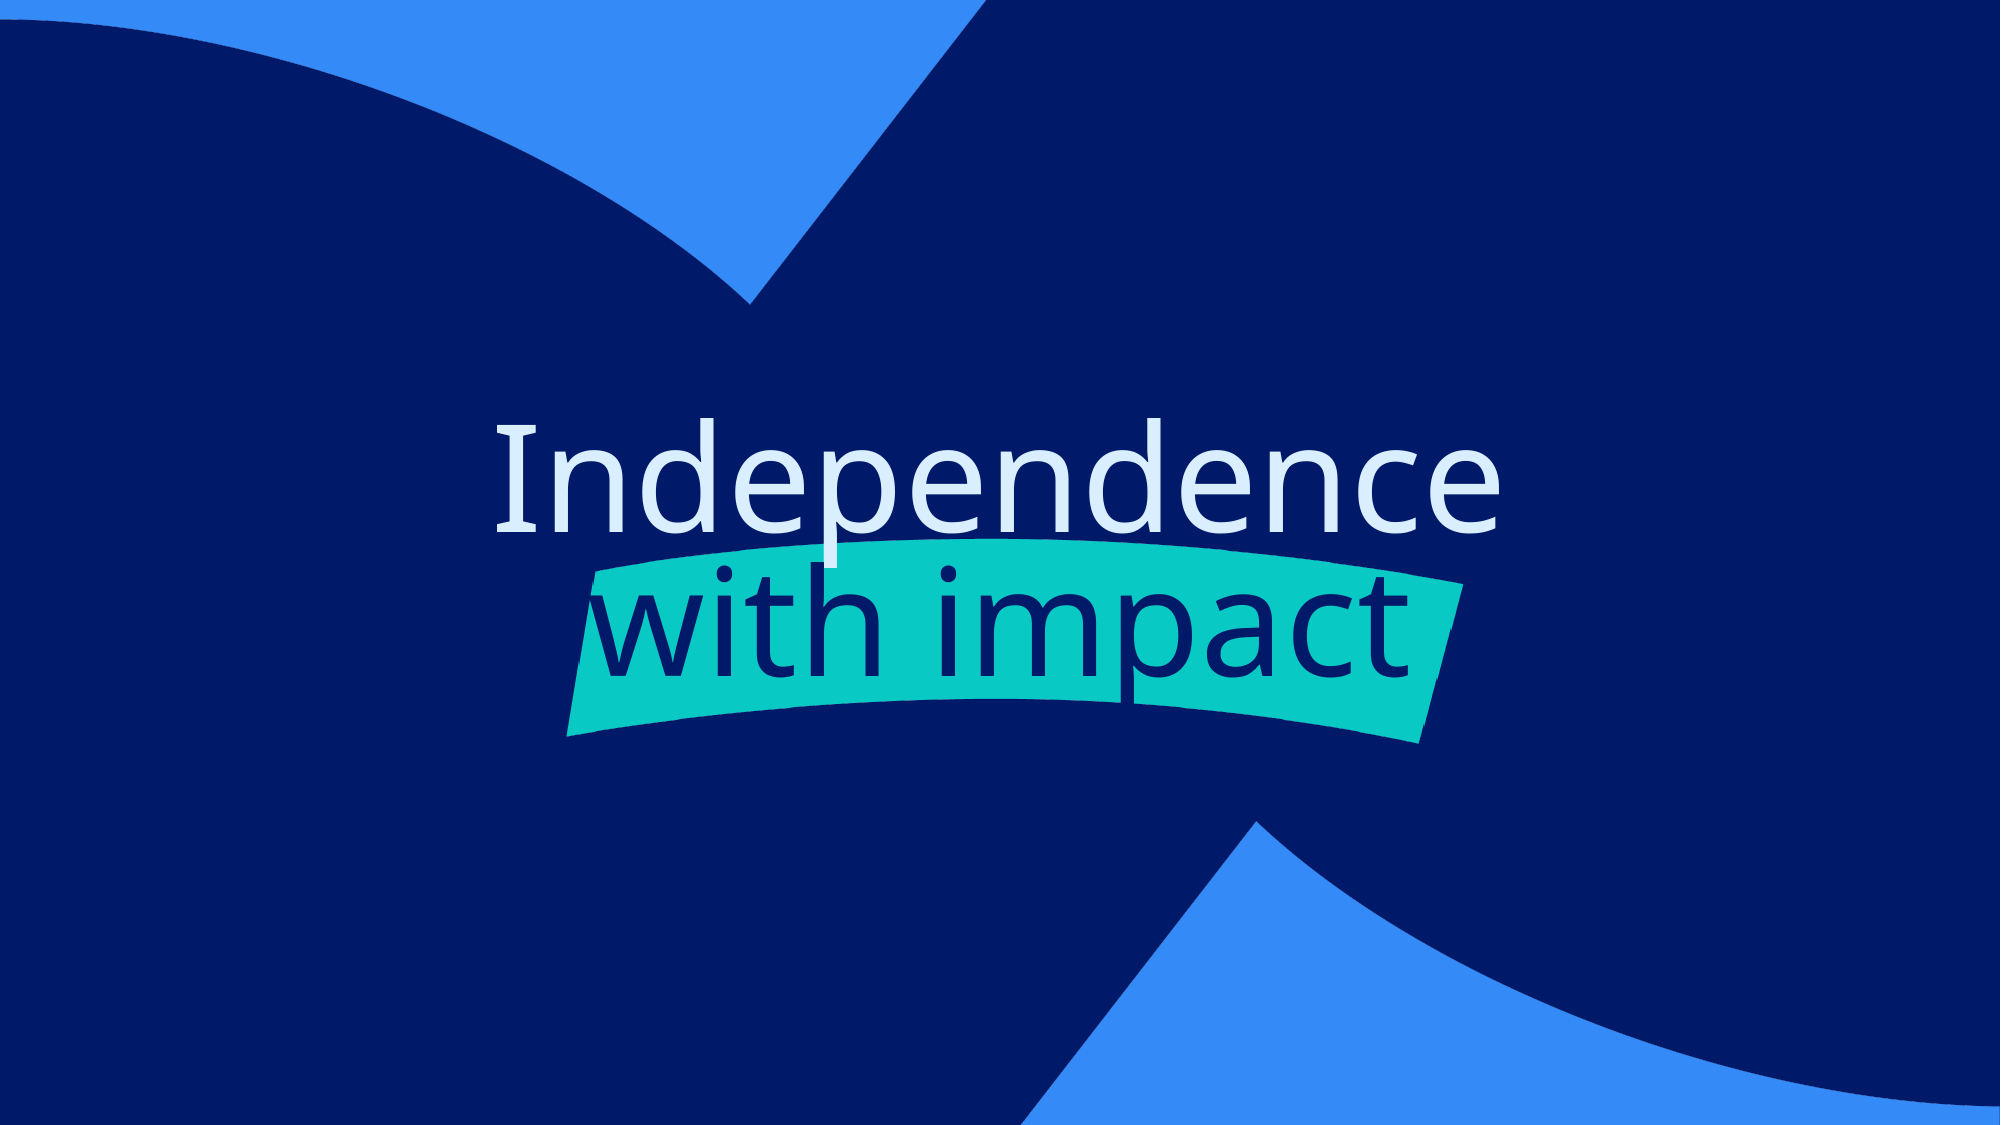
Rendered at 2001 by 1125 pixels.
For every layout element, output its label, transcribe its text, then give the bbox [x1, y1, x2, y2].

picture [0, 0, 2000, 1125]
title Independence with impact [78, 408, 1921, 717]
